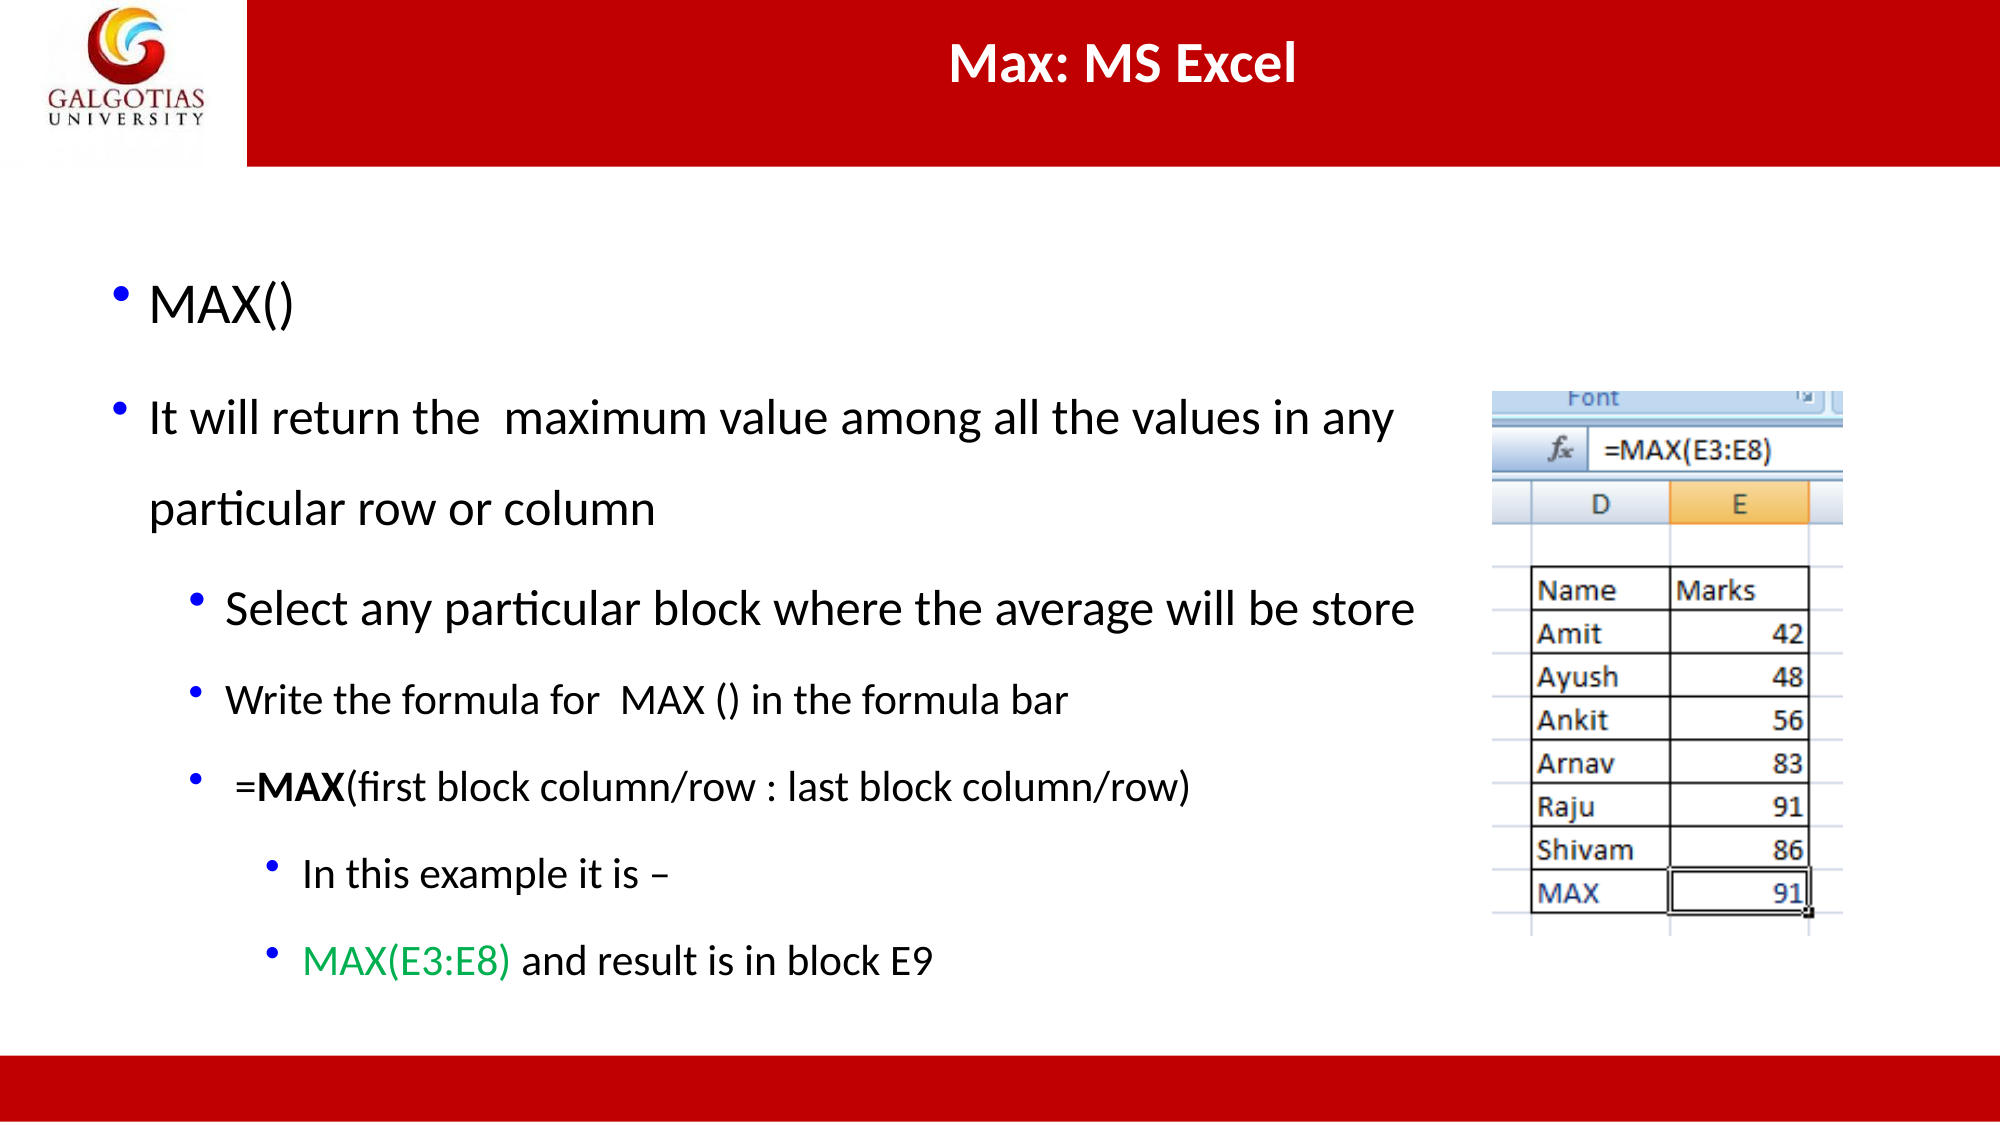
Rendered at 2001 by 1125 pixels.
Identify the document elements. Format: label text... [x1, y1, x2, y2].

picture [0, 0, 247, 169]
text_box Max: MS Excel [247, 0, 2000, 167]
text_box [0, 1055, 2000, 1122]
list MAX() It will return the maximum value among all the values in any particular row or column Select any particular block where the average will be store Write the formula for MAX () in the formula bar =MAX(first block column/row : last block column/row) In this example it is – MAX(E3:E8) and result is in block E9 [94, 223, 1449, 1027]
picture [1492, 391, 1843, 936]
